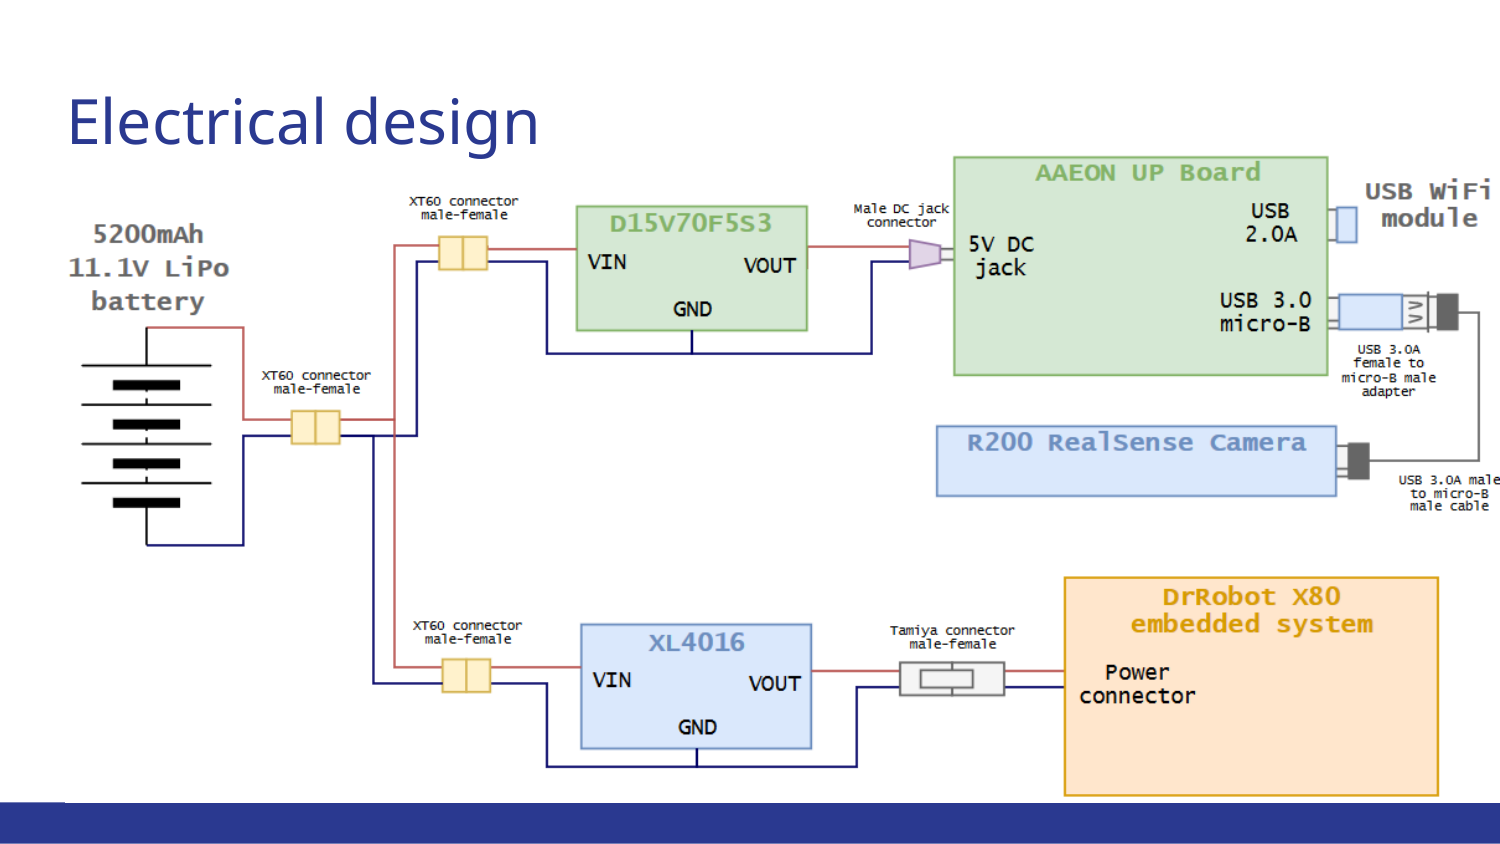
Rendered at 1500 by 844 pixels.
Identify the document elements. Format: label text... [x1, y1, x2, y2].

title Electrical design [51, 67, 1449, 167]
picture [64, 151, 1500, 803]
